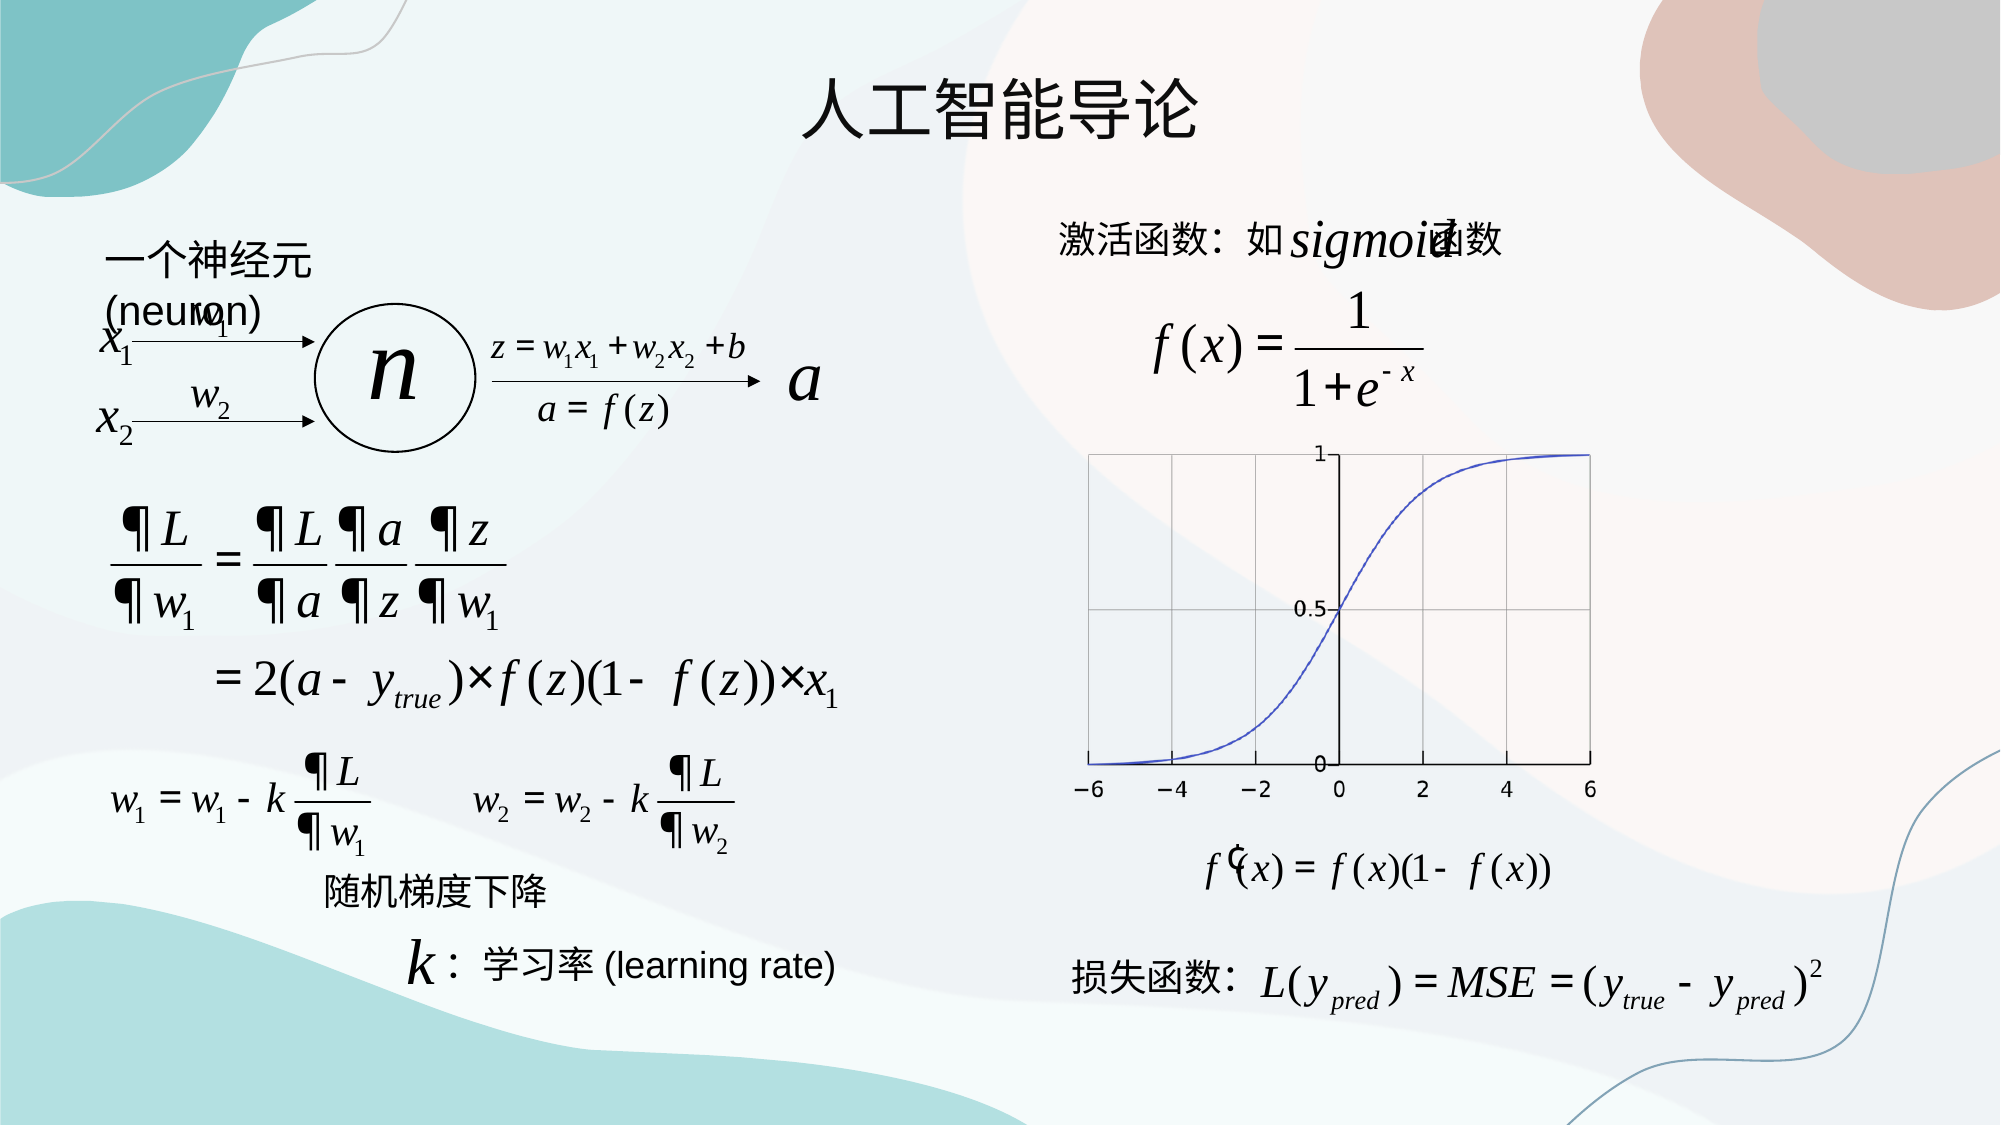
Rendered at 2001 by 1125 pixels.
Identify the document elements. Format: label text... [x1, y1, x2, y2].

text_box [1191, 844, 1558, 899]
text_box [483, 322, 754, 377]
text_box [351, 329, 439, 427]
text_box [86, 381, 142, 459]
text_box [465, 747, 742, 864]
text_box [531, 385, 676, 438]
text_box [1056, 946, 1830, 1025]
picture [1051, 431, 1627, 816]
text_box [182, 363, 238, 421]
text_box 人工智能导论 [639, 60, 1361, 156]
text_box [182, 422, 238, 430]
text_box 一个神经元(neuron) [89, 226, 492, 342]
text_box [776, 352, 837, 419]
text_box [1043, 206, 1648, 419]
text_box [313, 342, 477, 453]
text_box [102, 497, 848, 719]
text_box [102, 744, 381, 866]
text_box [396, 925, 1107, 1001]
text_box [184, 281, 236, 348]
text_box 随机梯度下降 [308, 860, 570, 921]
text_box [89, 300, 141, 378]
